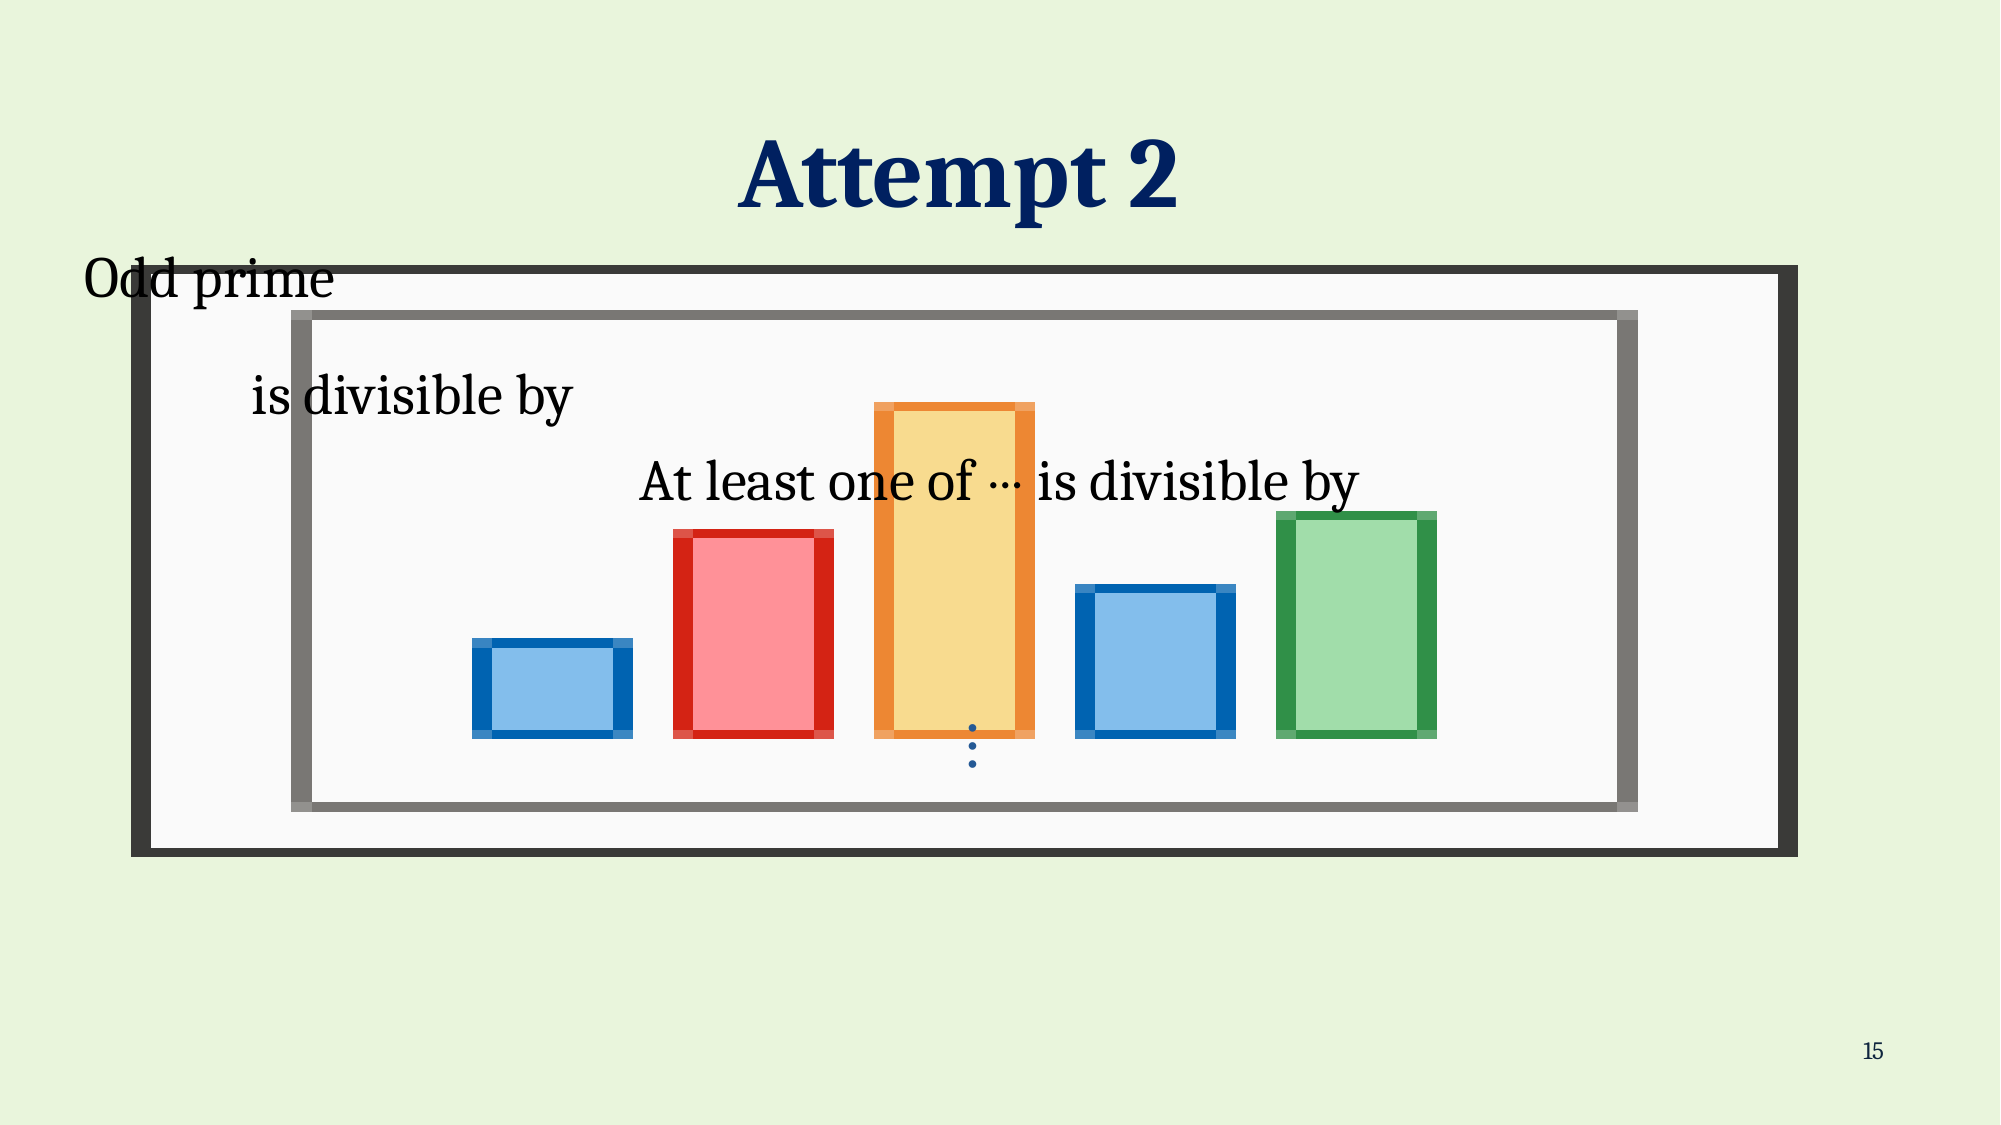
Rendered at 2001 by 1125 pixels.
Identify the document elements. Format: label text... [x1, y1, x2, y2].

title Attempt 2 [96, 83, 1822, 267]
slide_number 15 [1836, 1020, 1912, 1080]
